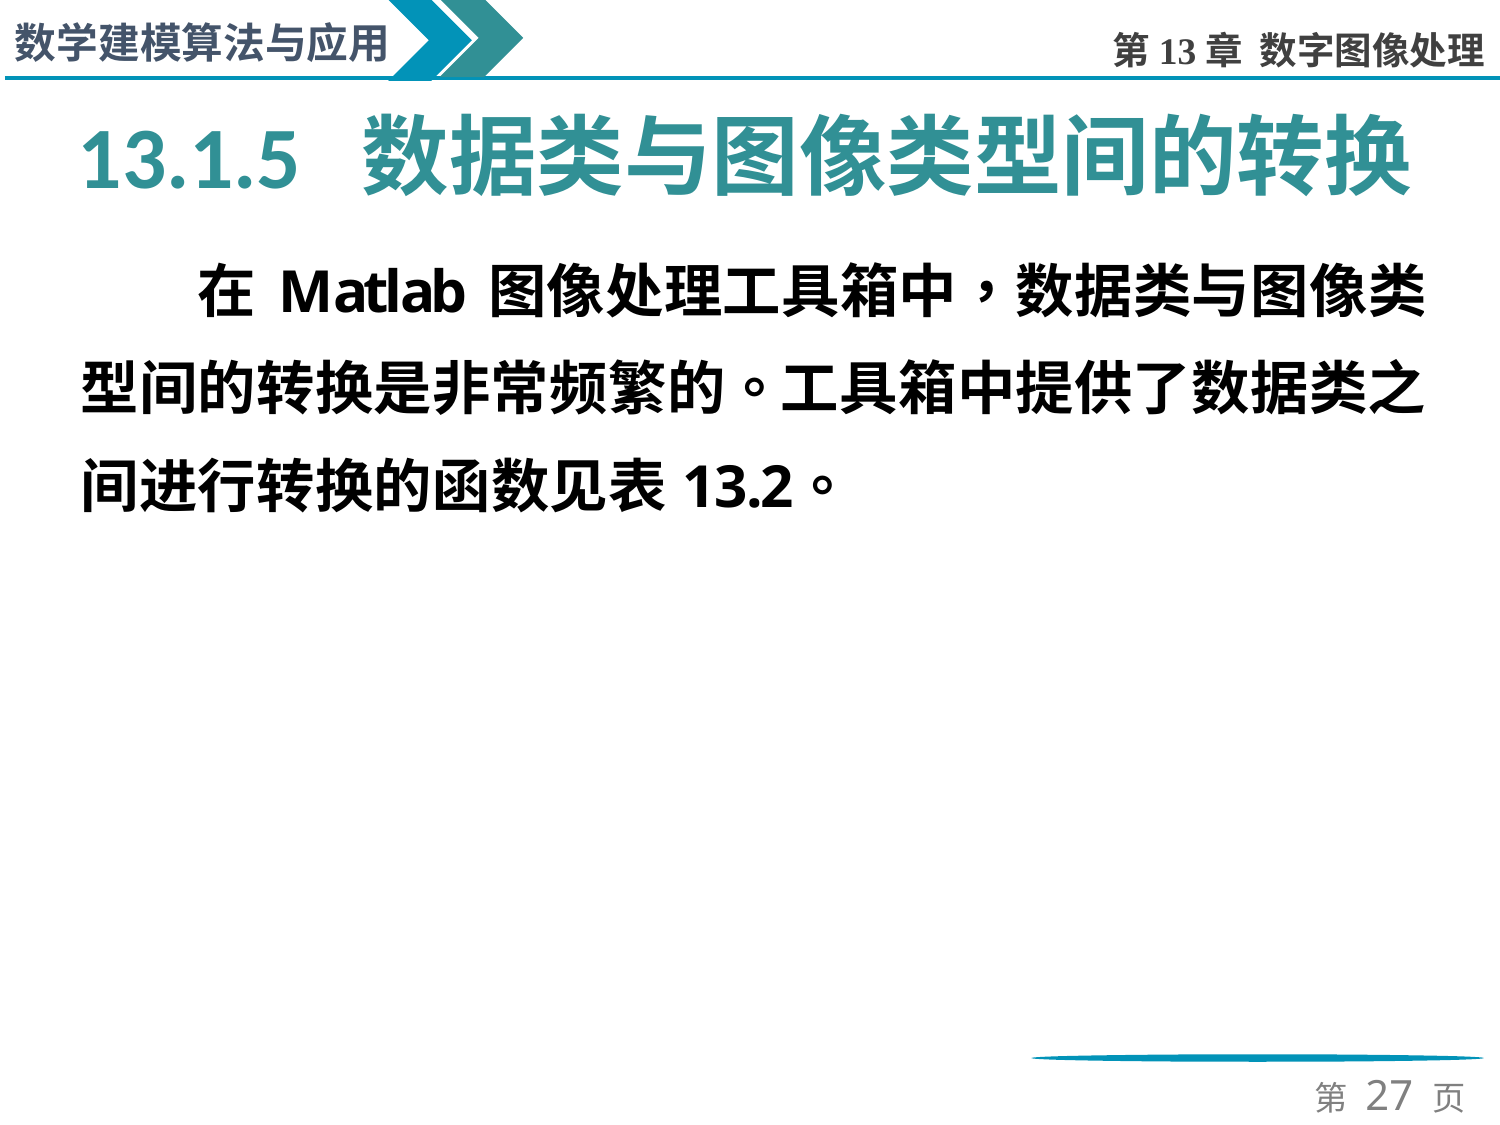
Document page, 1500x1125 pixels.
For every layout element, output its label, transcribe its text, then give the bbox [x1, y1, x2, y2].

text_box 13.1.5 数据类与图像类型间的转换 [63, 94, 1500, 214]
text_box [80, 246, 1424, 618]
